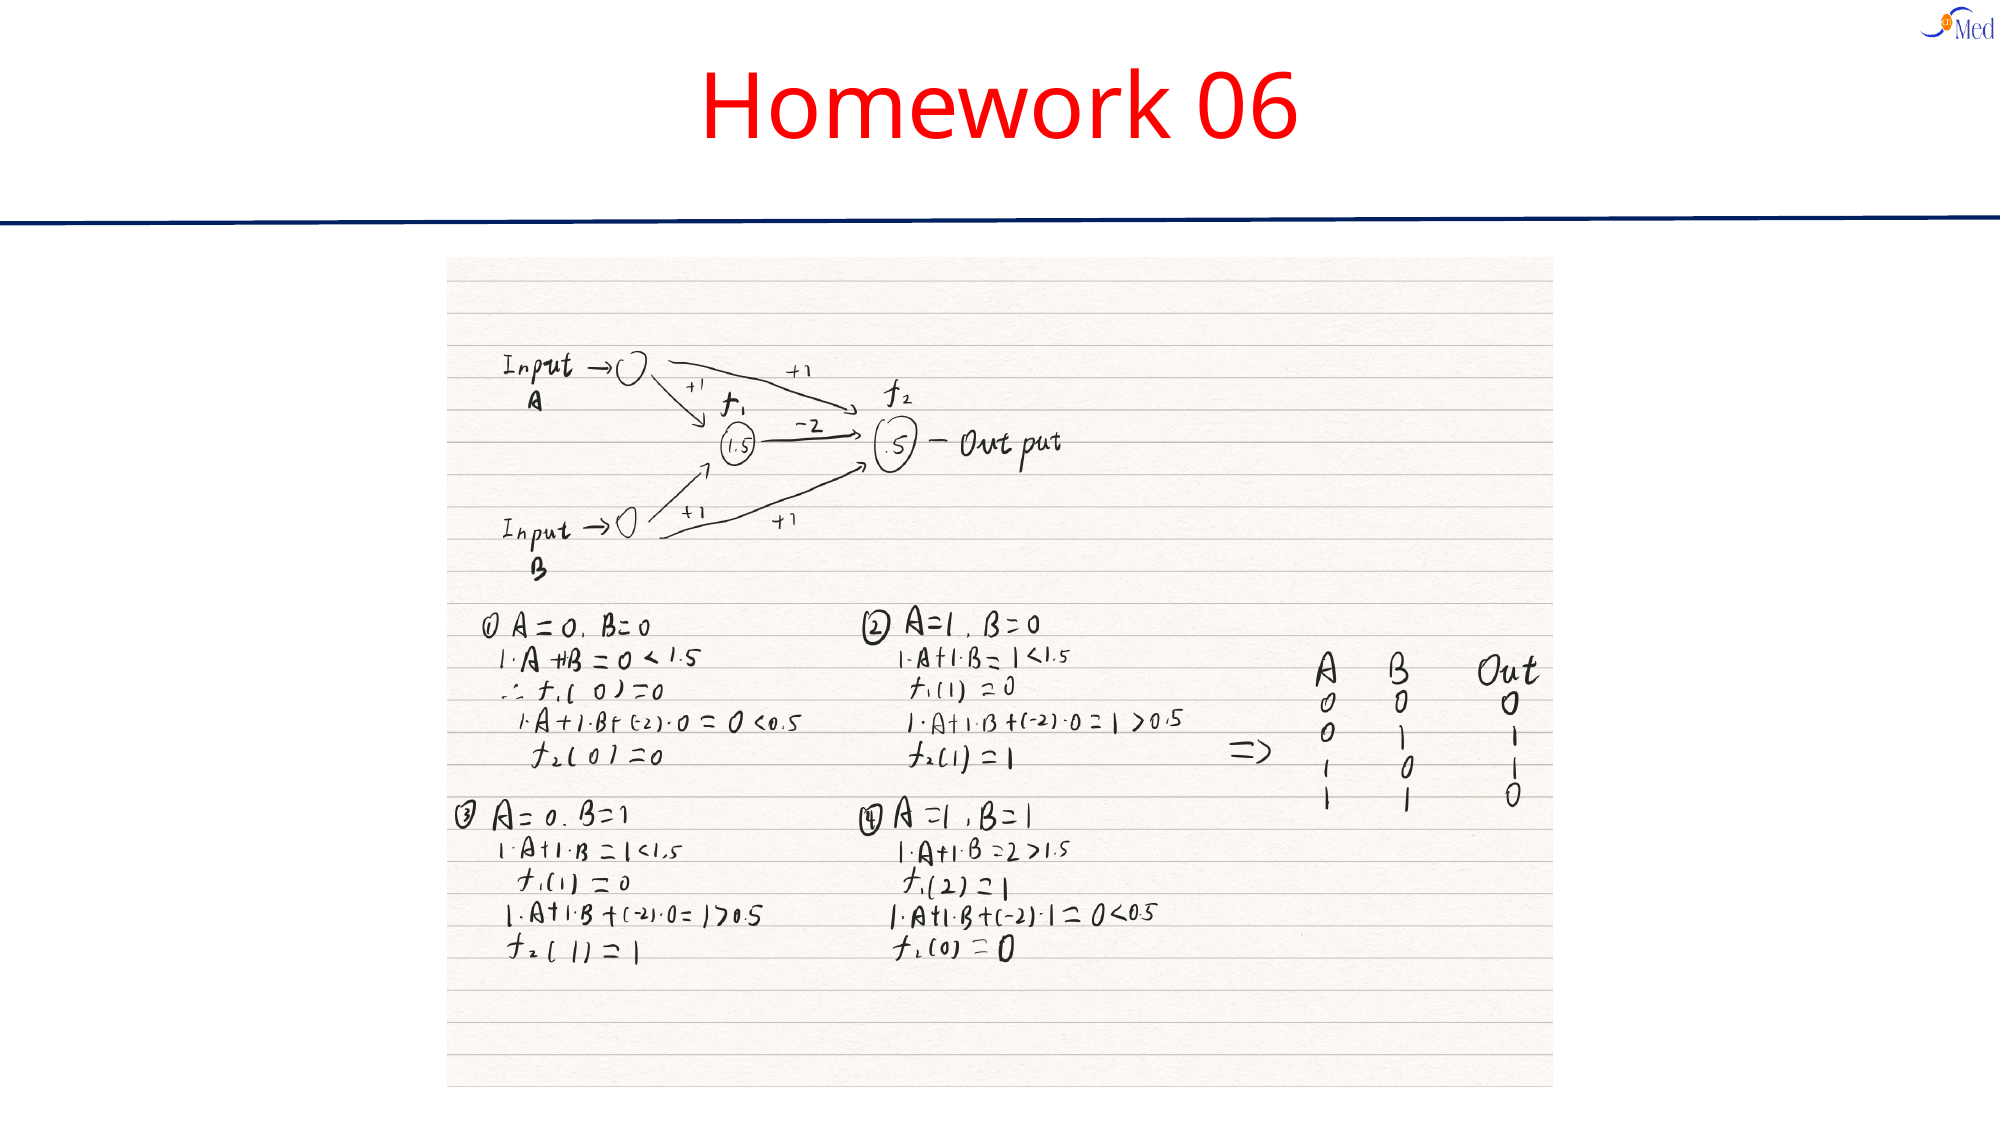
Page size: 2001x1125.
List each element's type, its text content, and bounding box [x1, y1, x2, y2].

picture [1919, 4, 1996, 42]
title Homework 06 [249, 0, 1750, 217]
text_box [0, 217, 2000, 224]
picture [447, 257, 1553, 1087]
